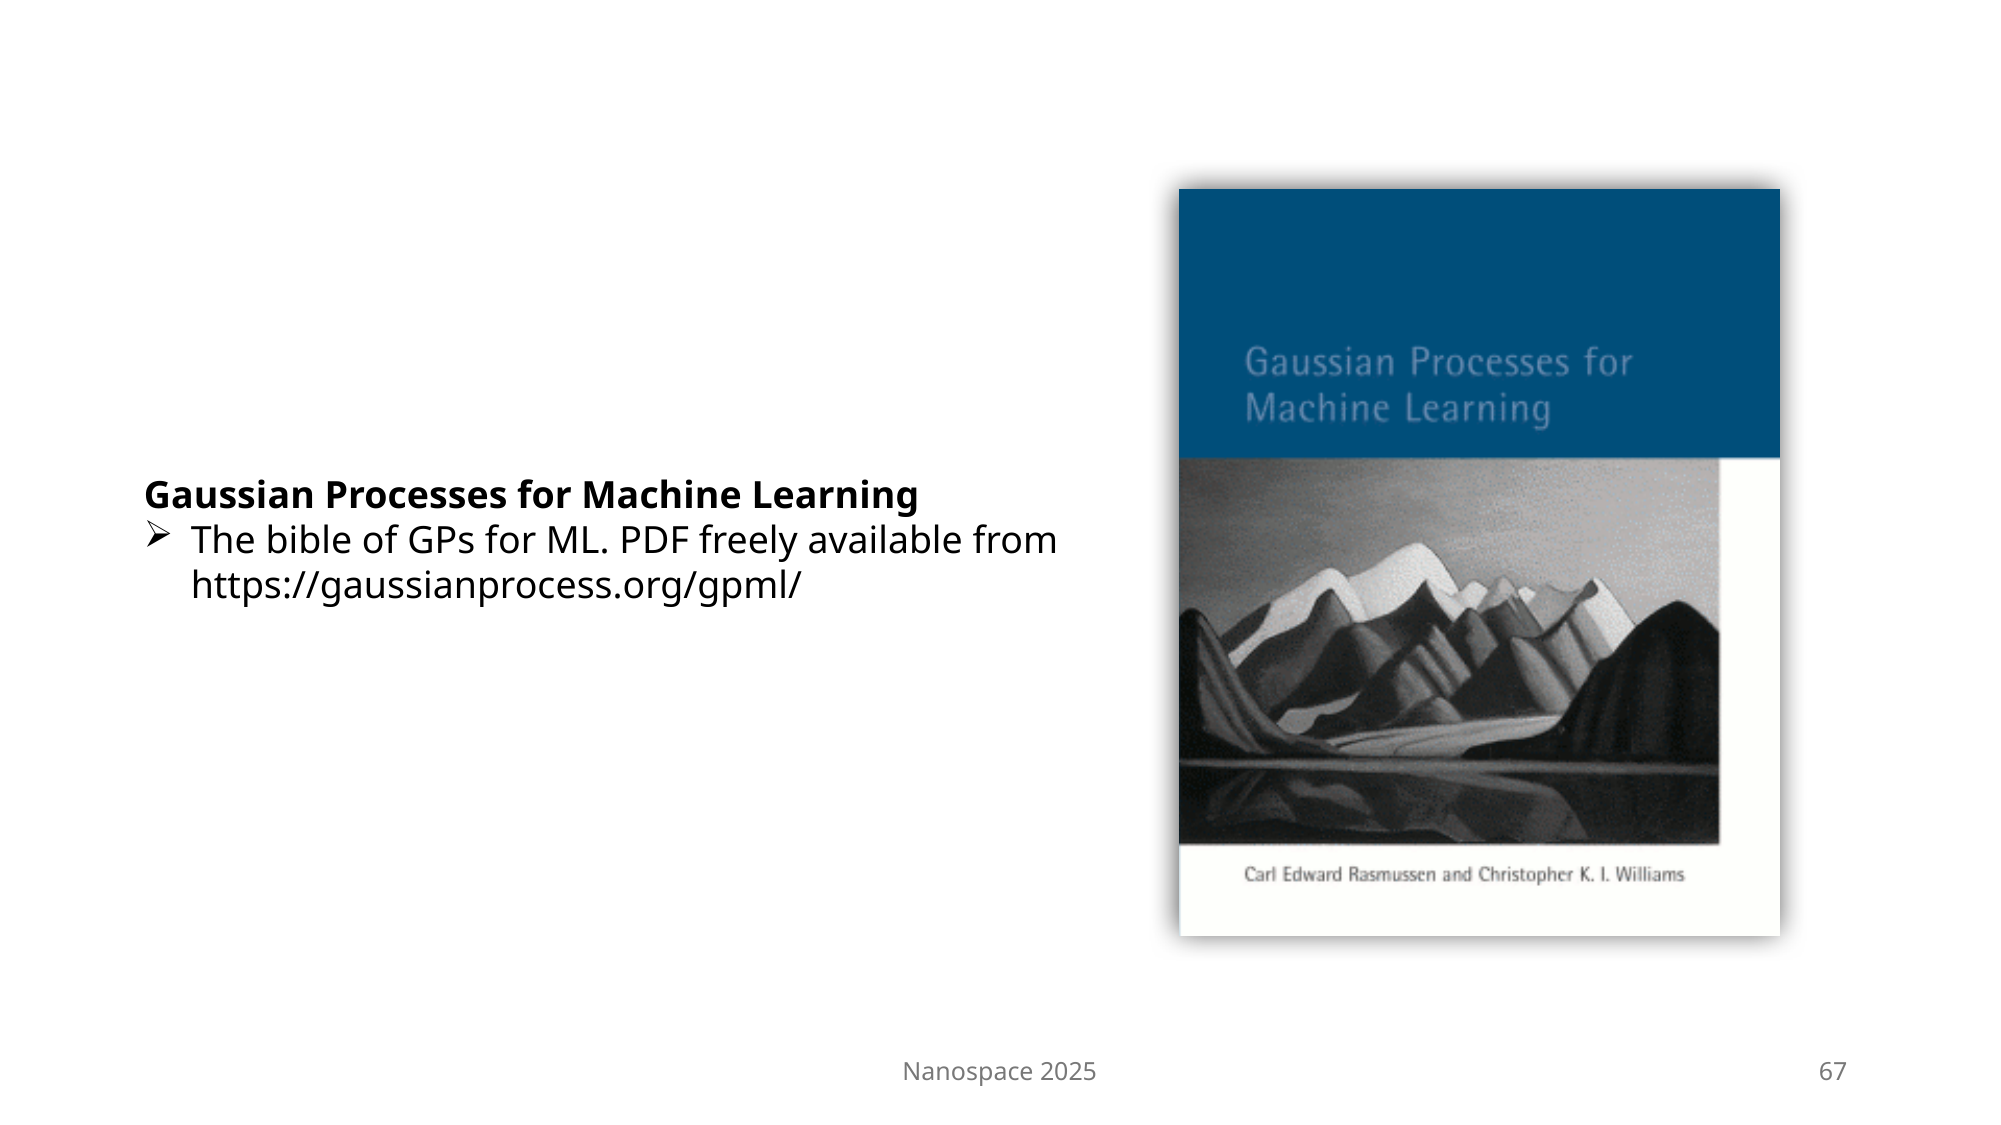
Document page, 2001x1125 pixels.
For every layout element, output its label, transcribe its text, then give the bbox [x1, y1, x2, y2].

slide_number 67 [1412, 1042, 1863, 1103]
footer Nanospace 2025 [662, 1042, 1338, 1103]
picture [1178, 189, 1780, 936]
text_box Gaussian Processes for Machine Learning The bible of GPs for ML. PDF freely available from https://gaussianprocess.org/gpml/ [129, 463, 1130, 659]
